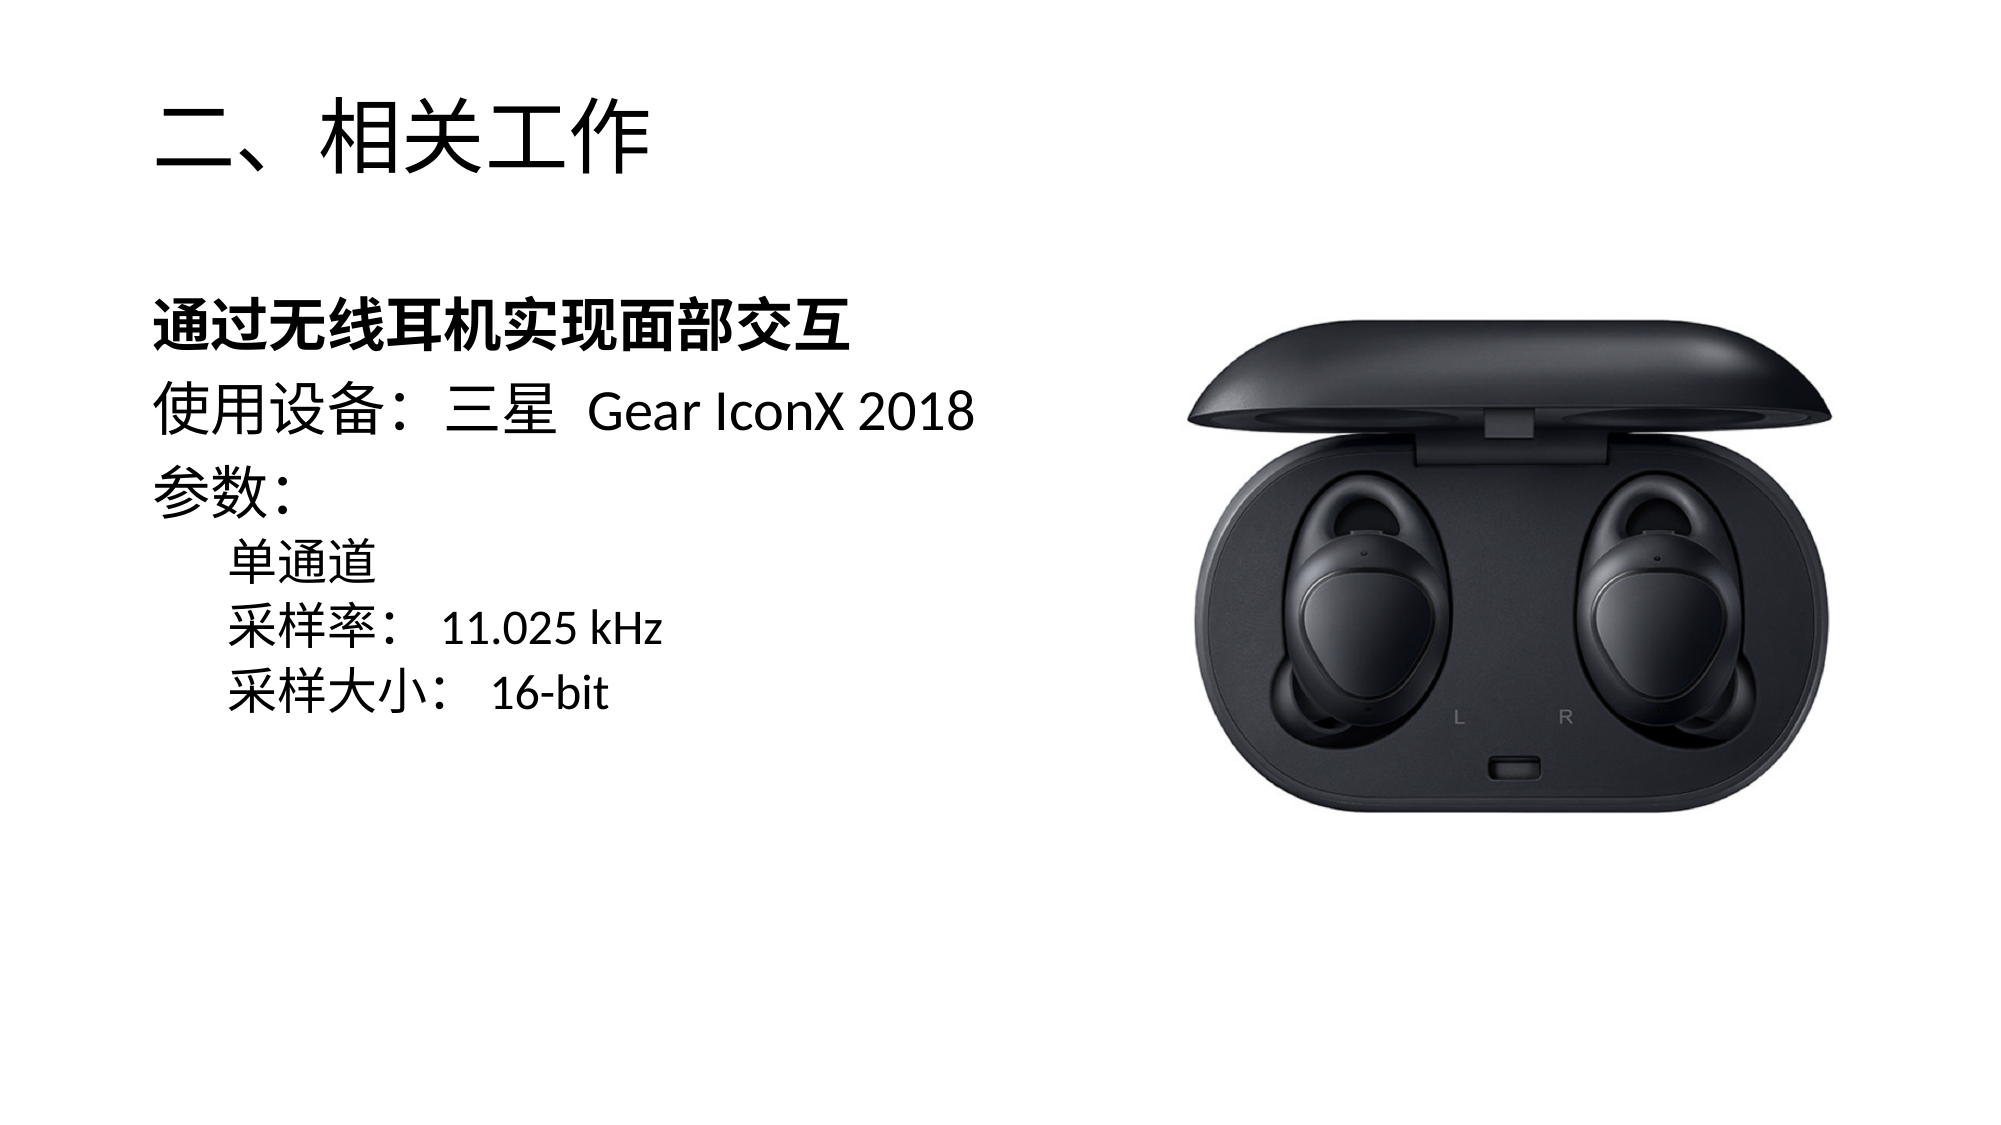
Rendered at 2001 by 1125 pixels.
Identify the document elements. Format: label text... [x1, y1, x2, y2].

list 通过无线耳机实现面部交互 使用设备：三星 Gear IconX 2018 参数： 单通道 采样率：11.025 kHz 采样大小：16-bit [137, 288, 1863, 1014]
picture [1110, 293, 1916, 832]
title 二、相关工作 [137, 59, 1863, 223]
